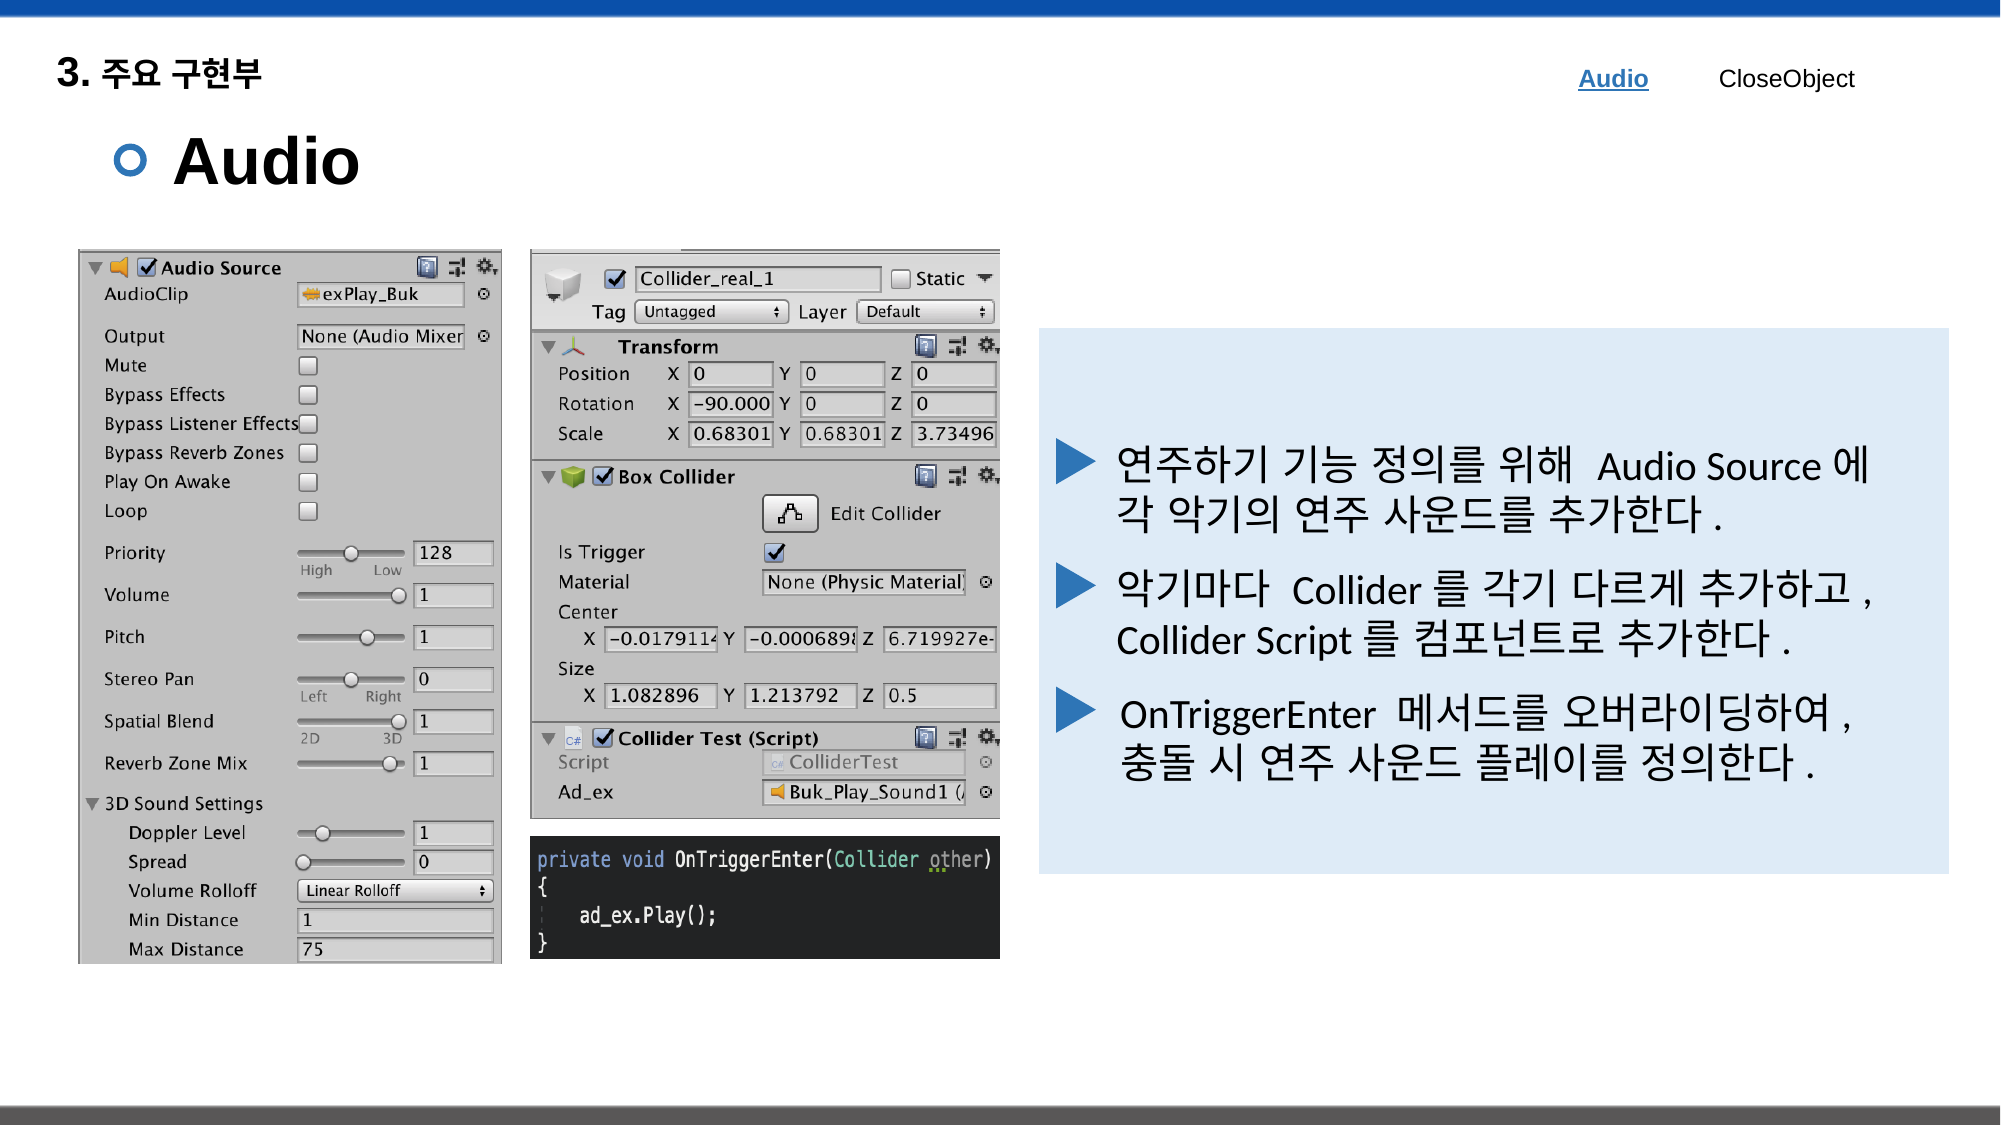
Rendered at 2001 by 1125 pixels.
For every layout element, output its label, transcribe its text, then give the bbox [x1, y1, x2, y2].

text_box OnTriggerEnter 메서드를 오버라이딩하여, 충돌 시 연주 사운드 플레이를 정의한다. [1105, 679, 1868, 795]
picture [0, 0, 2001, 1125]
text_box 악기마다 Collider를 각기 다르게 추가하고, Collider Script를 컴포넌트로 추가한다. [1101, 555, 1889, 671]
text_box Audio CloseObject [1563, 55, 1958, 101]
text_box [1056, 562, 1096, 609]
text_box [1056, 438, 1096, 485]
text_box [1056, 686, 1096, 733]
text_box [115, 145, 145, 175]
text_box Audio [157, 110, 377, 206]
text_box 3.주요 구현부 [41, 37, 423, 103]
text_box [1039, 328, 1949, 874]
text_box 연주하기 기능 정의를 위해 Audio Source에 각 악기의 연주 사운드를 추가한다. [1102, 431, 1898, 547]
